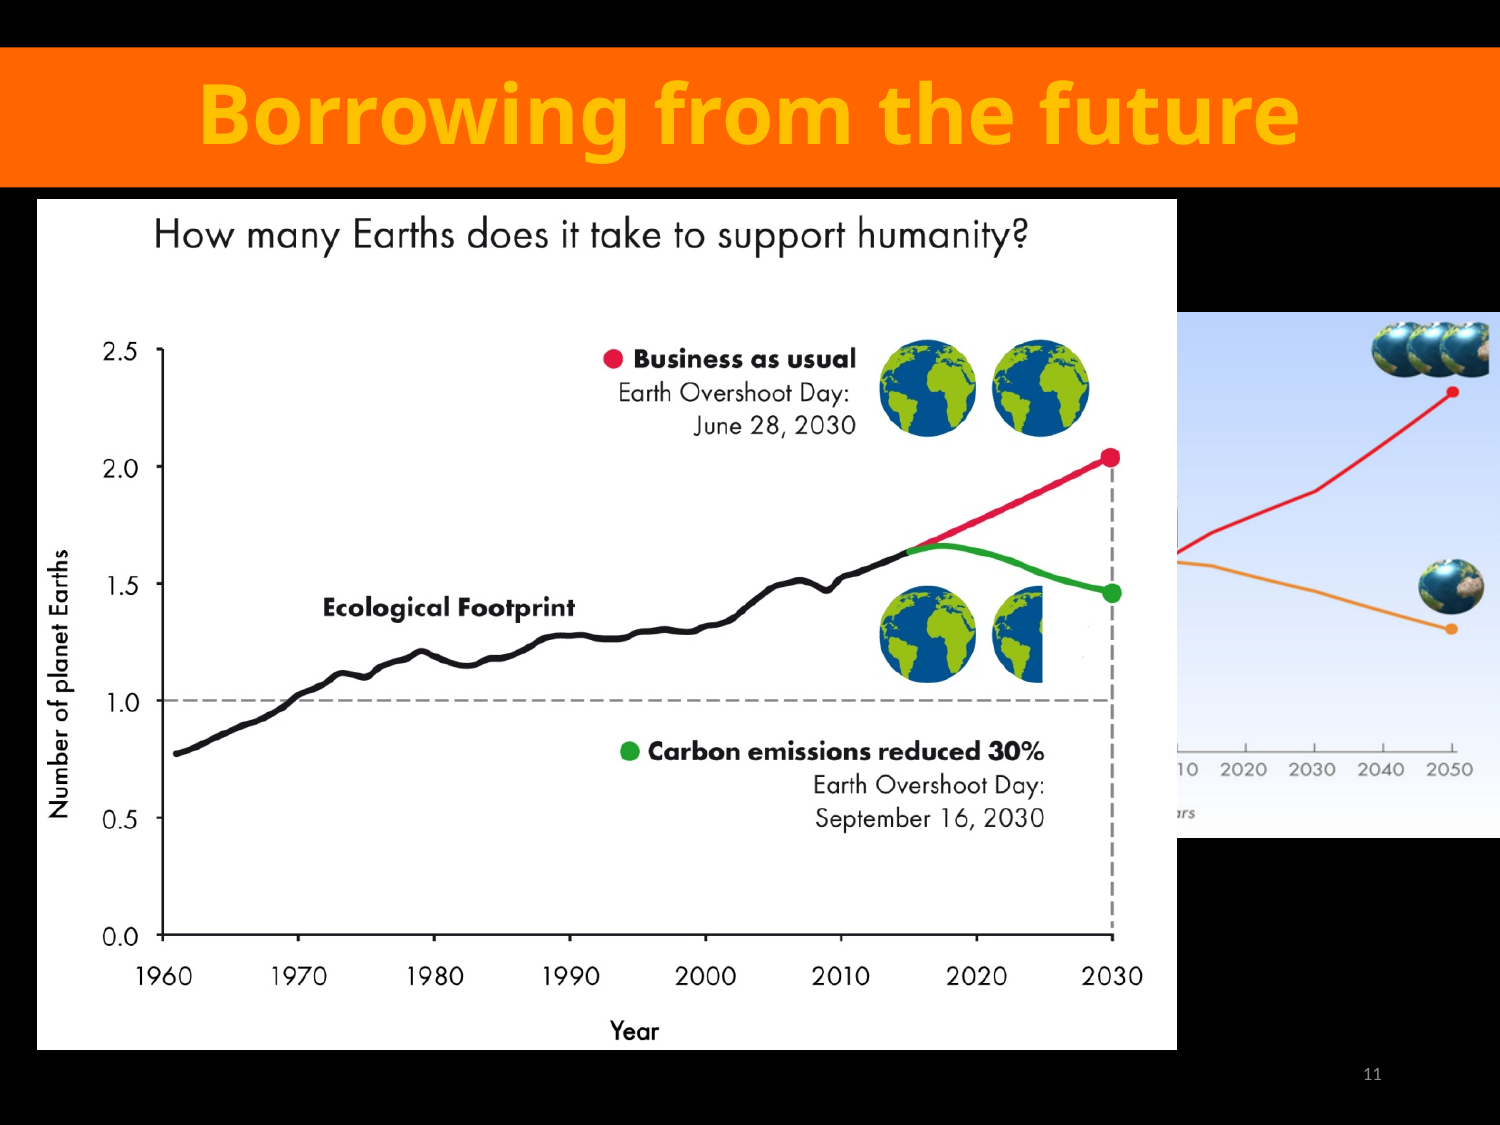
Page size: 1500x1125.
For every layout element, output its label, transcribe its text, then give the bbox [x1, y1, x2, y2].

title Borrowing from the future [0, 47, 1500, 188]
slide_number 11 [1059, 1042, 1397, 1103]
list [37, 199, 1177, 1050]
picture [1177, 312, 1500, 838]
